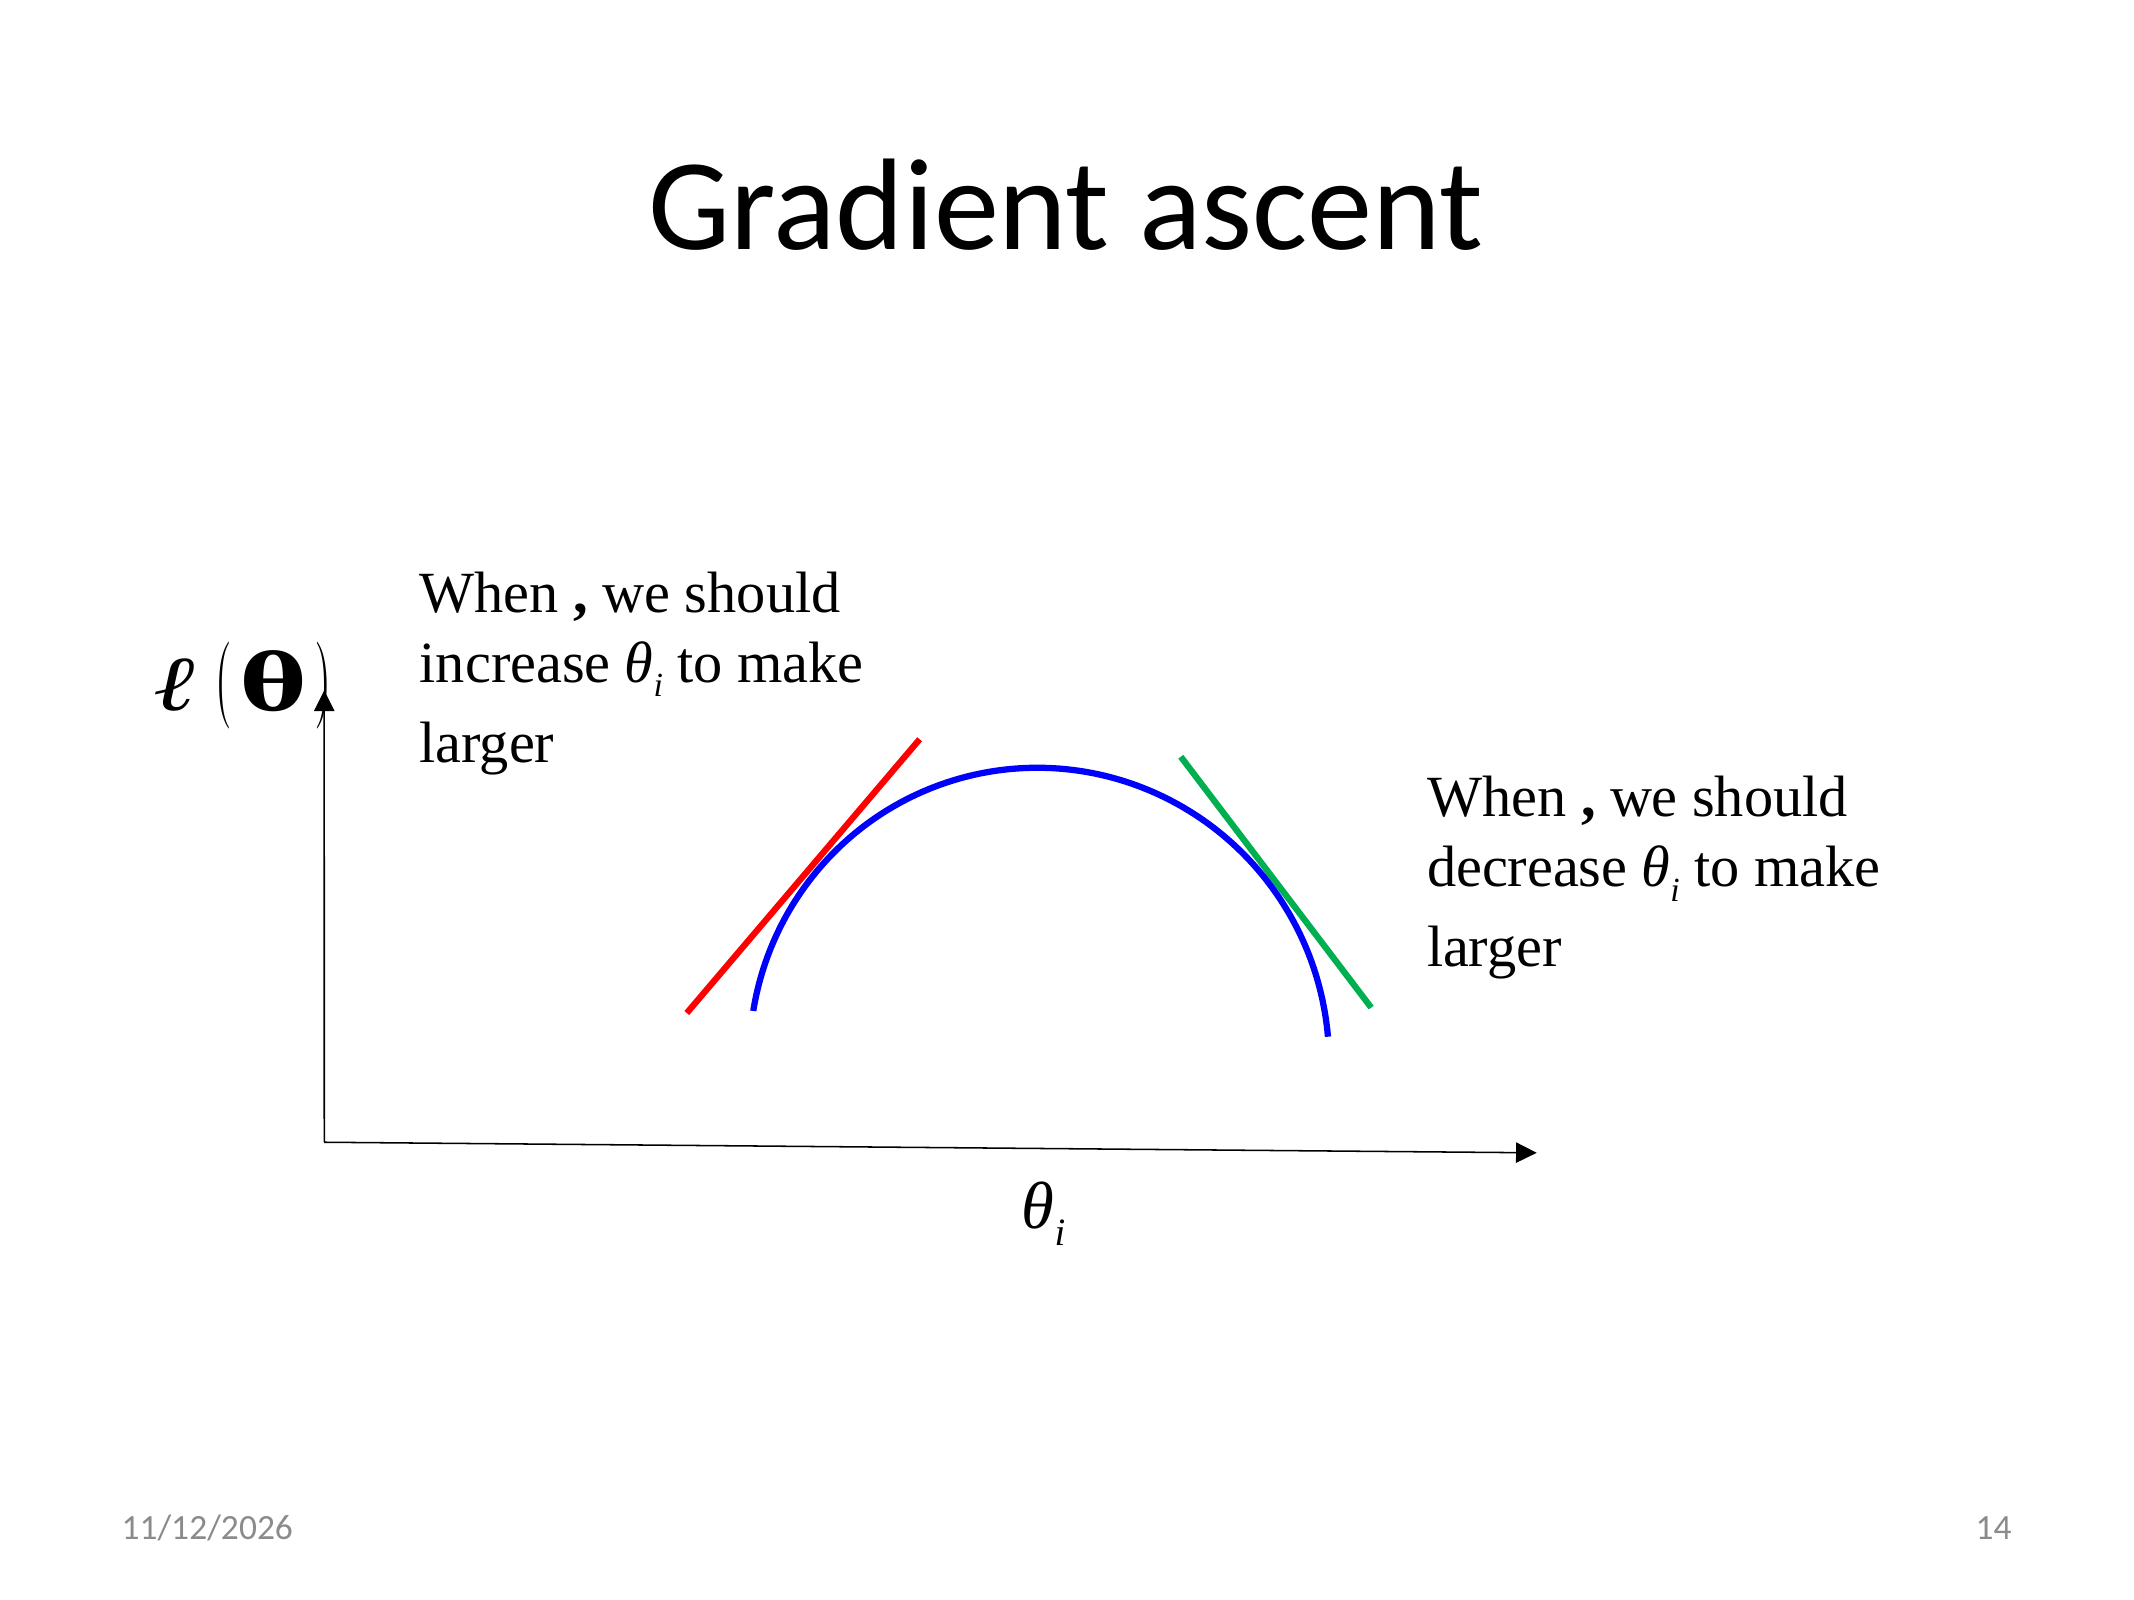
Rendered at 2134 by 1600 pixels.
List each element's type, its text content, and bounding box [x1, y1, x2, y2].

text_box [686, 739, 920, 1014]
text_box [324, 1142, 1537, 1163]
text_box θi [1006, 1154, 1081, 1261]
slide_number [106, 1482, 605, 1569]
title Gradient ascent [106, 64, 2027, 331]
text_box [324, 693, 335, 1142]
text_box [313, 690, 324, 712]
slide_number 14 [1528, 1482, 2027, 1569]
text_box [1180, 756, 1372, 1008]
text_box [823, 767, 1328, 1060]
